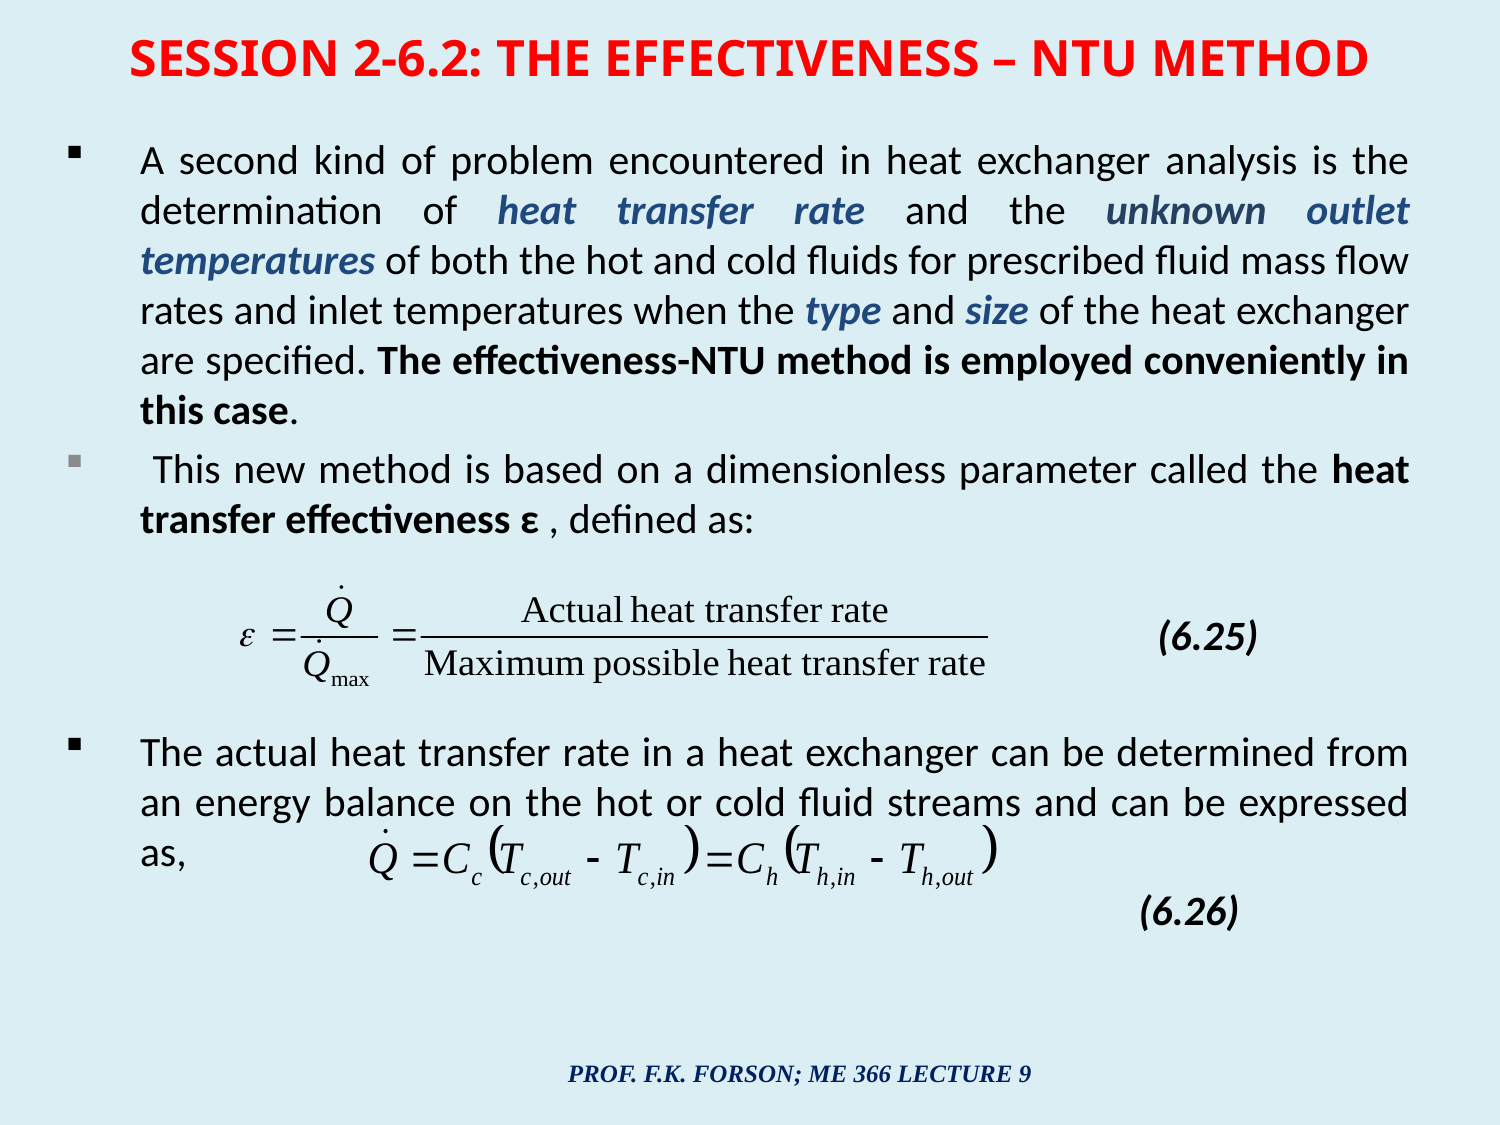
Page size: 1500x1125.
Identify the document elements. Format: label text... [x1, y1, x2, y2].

title SESSION 2-6.2: THE EFFECTIVENESS – NTU METHOD [50, 12, 1450, 100]
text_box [362, 824, 1001, 901]
footer PROF. F.K. FORSON; ME 366 LECTURE 9 [512, 1042, 1088, 1103]
subtitle A second kind of problem encountered in heat exchanger analysis is the determination of heat transfer rate and the unknown outlet temperatures of both the hot and cold fluids for prescribed fluid mass flow rates and inlet temperatures when the type and size of the heat exchanger are specified. The effectiveness-NTU method is employed conveniently in this case. This new method is based on a dimensionless parameter called the heat transfer effectiveness ε , defined as: (6.25) The actual heat transfer rate in a heat exchanger can be determined from an energy balance on the hot or cold fluid streams and can be expressed as, (6.26) [50, 125, 1425, 1050]
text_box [232, 580, 996, 694]
